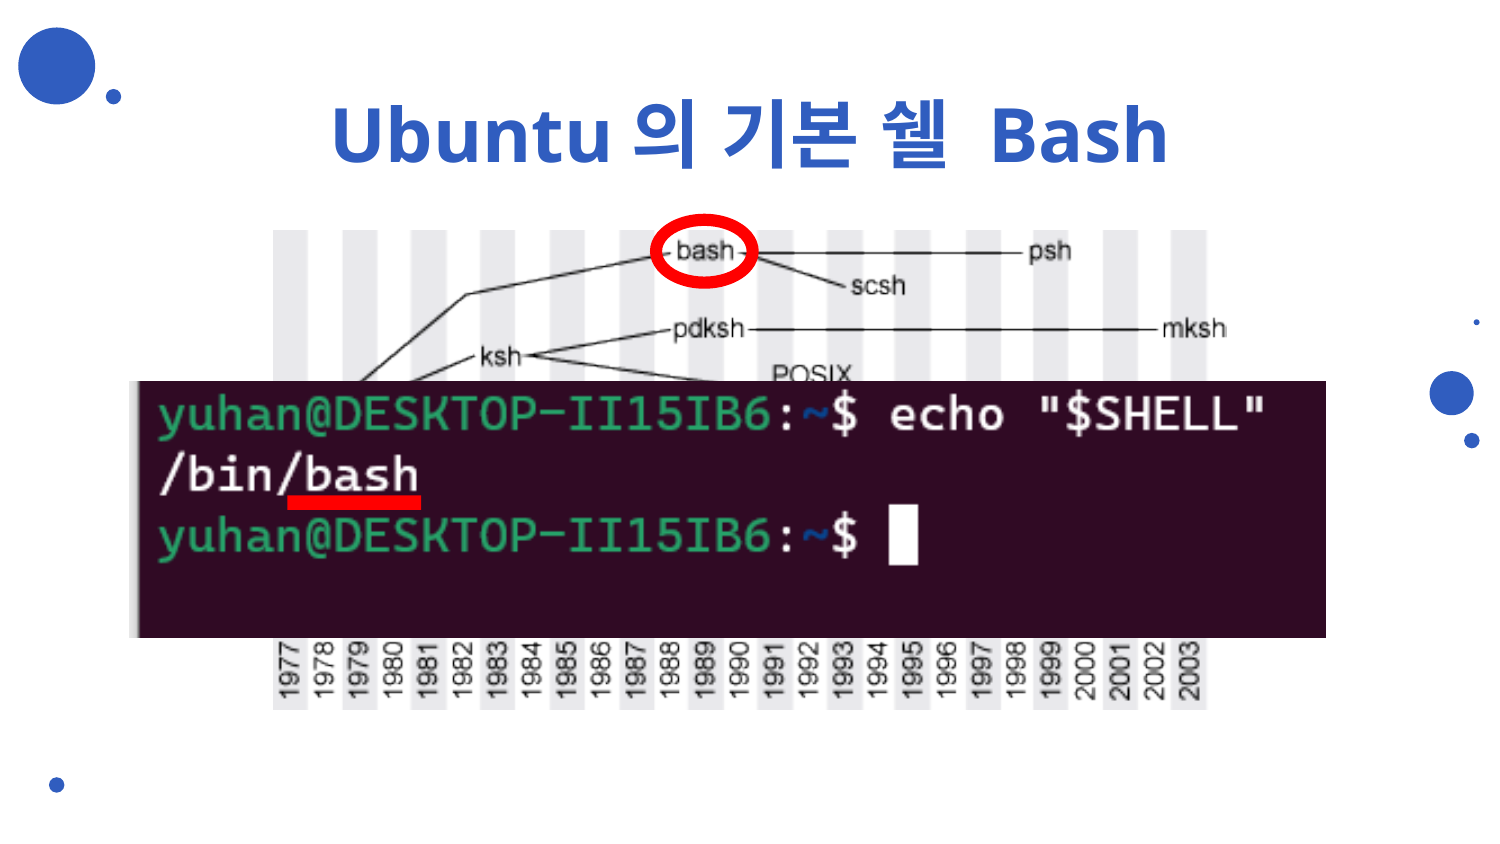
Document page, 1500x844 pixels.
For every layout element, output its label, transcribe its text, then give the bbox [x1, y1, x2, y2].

picture [129, 230, 1326, 710]
title Ubuntu의 기본 쉘 Bash [112, 72, 1388, 167]
text_box [658, 211, 751, 228]
